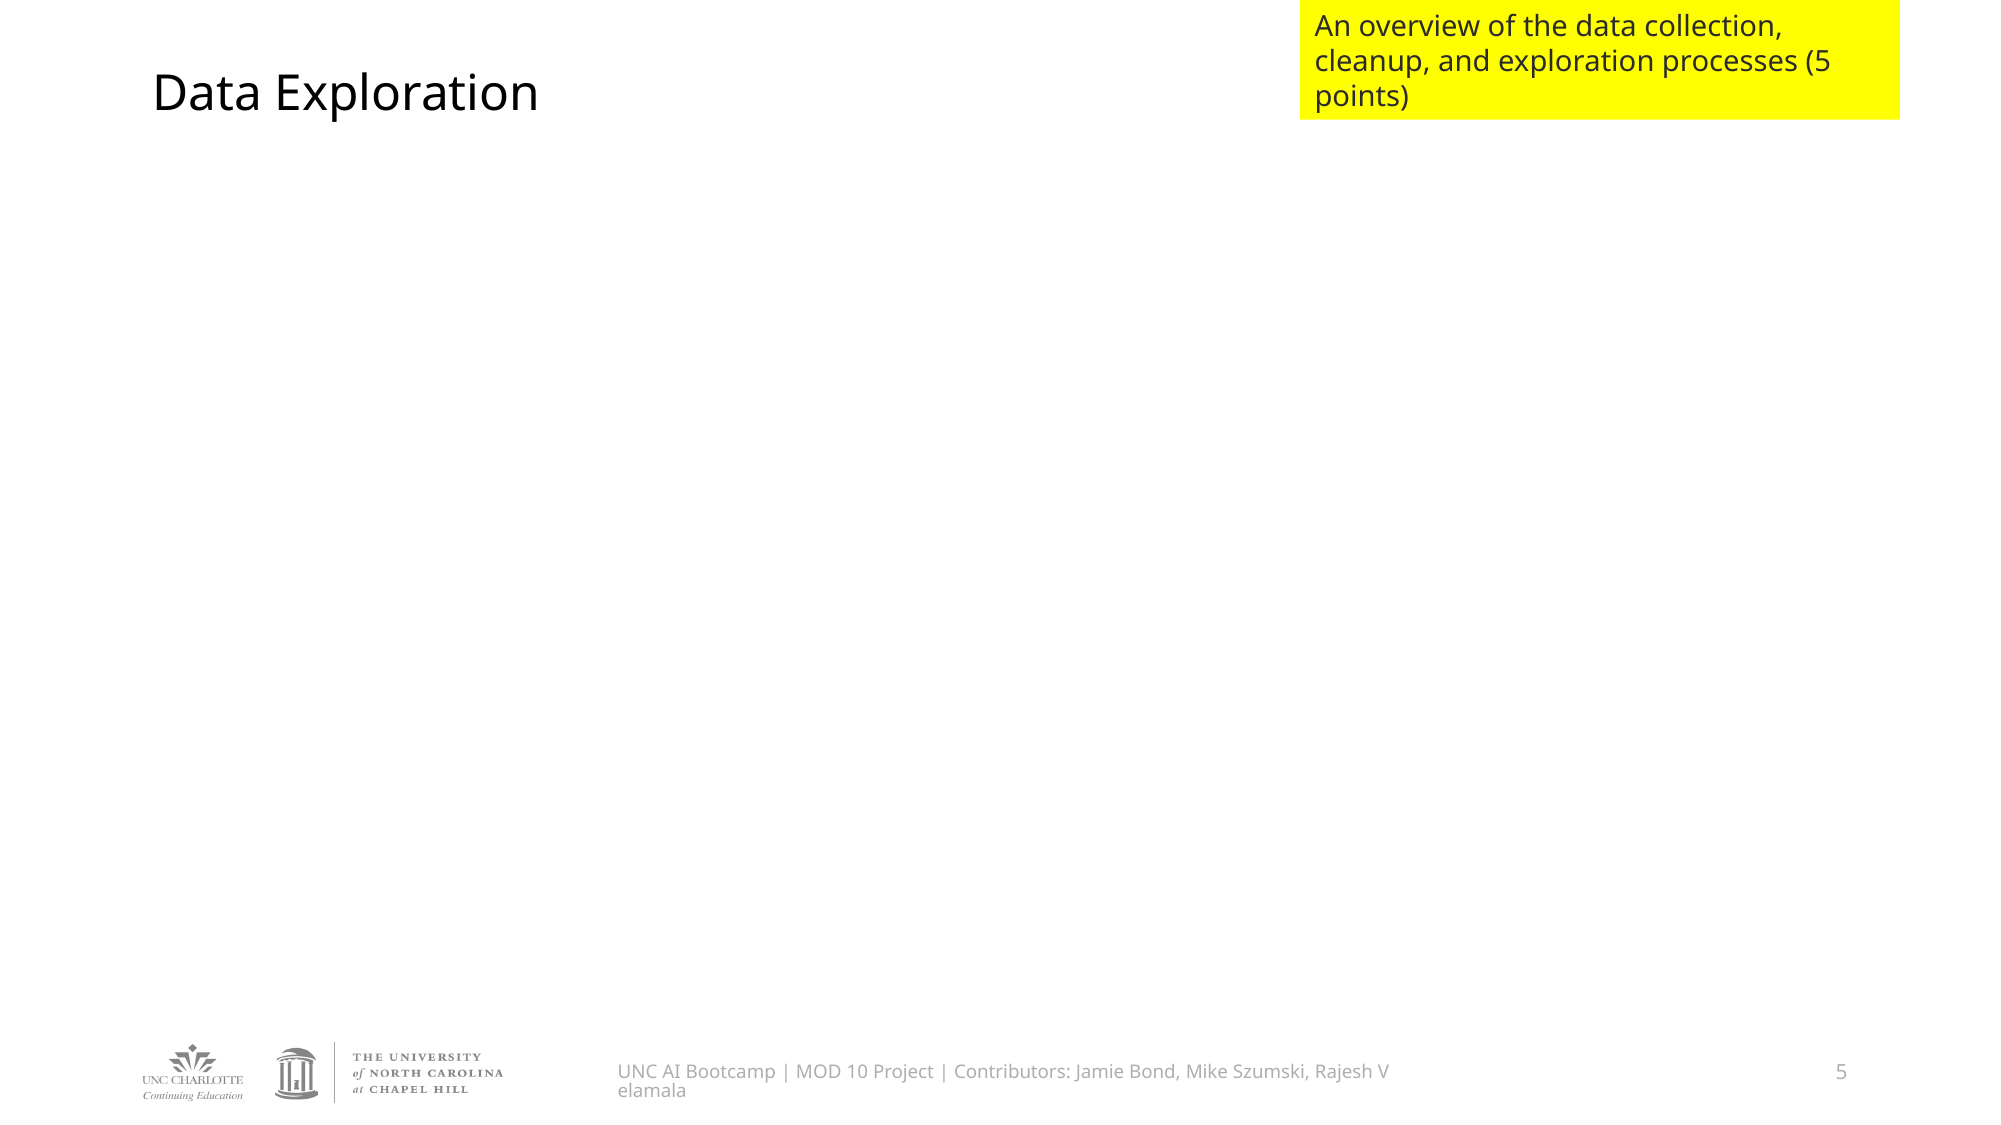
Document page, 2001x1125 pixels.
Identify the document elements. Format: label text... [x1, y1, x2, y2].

slide_number 5 [1412, 1042, 1863, 1103]
title Data Exploration [137, 59, 1863, 129]
footer UNC AI Bootcamp | MOD 10 Project | Contributors: Jamie Bond, Mike Szumski, Rajesh Velamala [602, 1042, 1408, 1103]
text_box An overview of the data collection, cleanup, and exploration processes (5 points) [1299, 0, 1900, 120]
